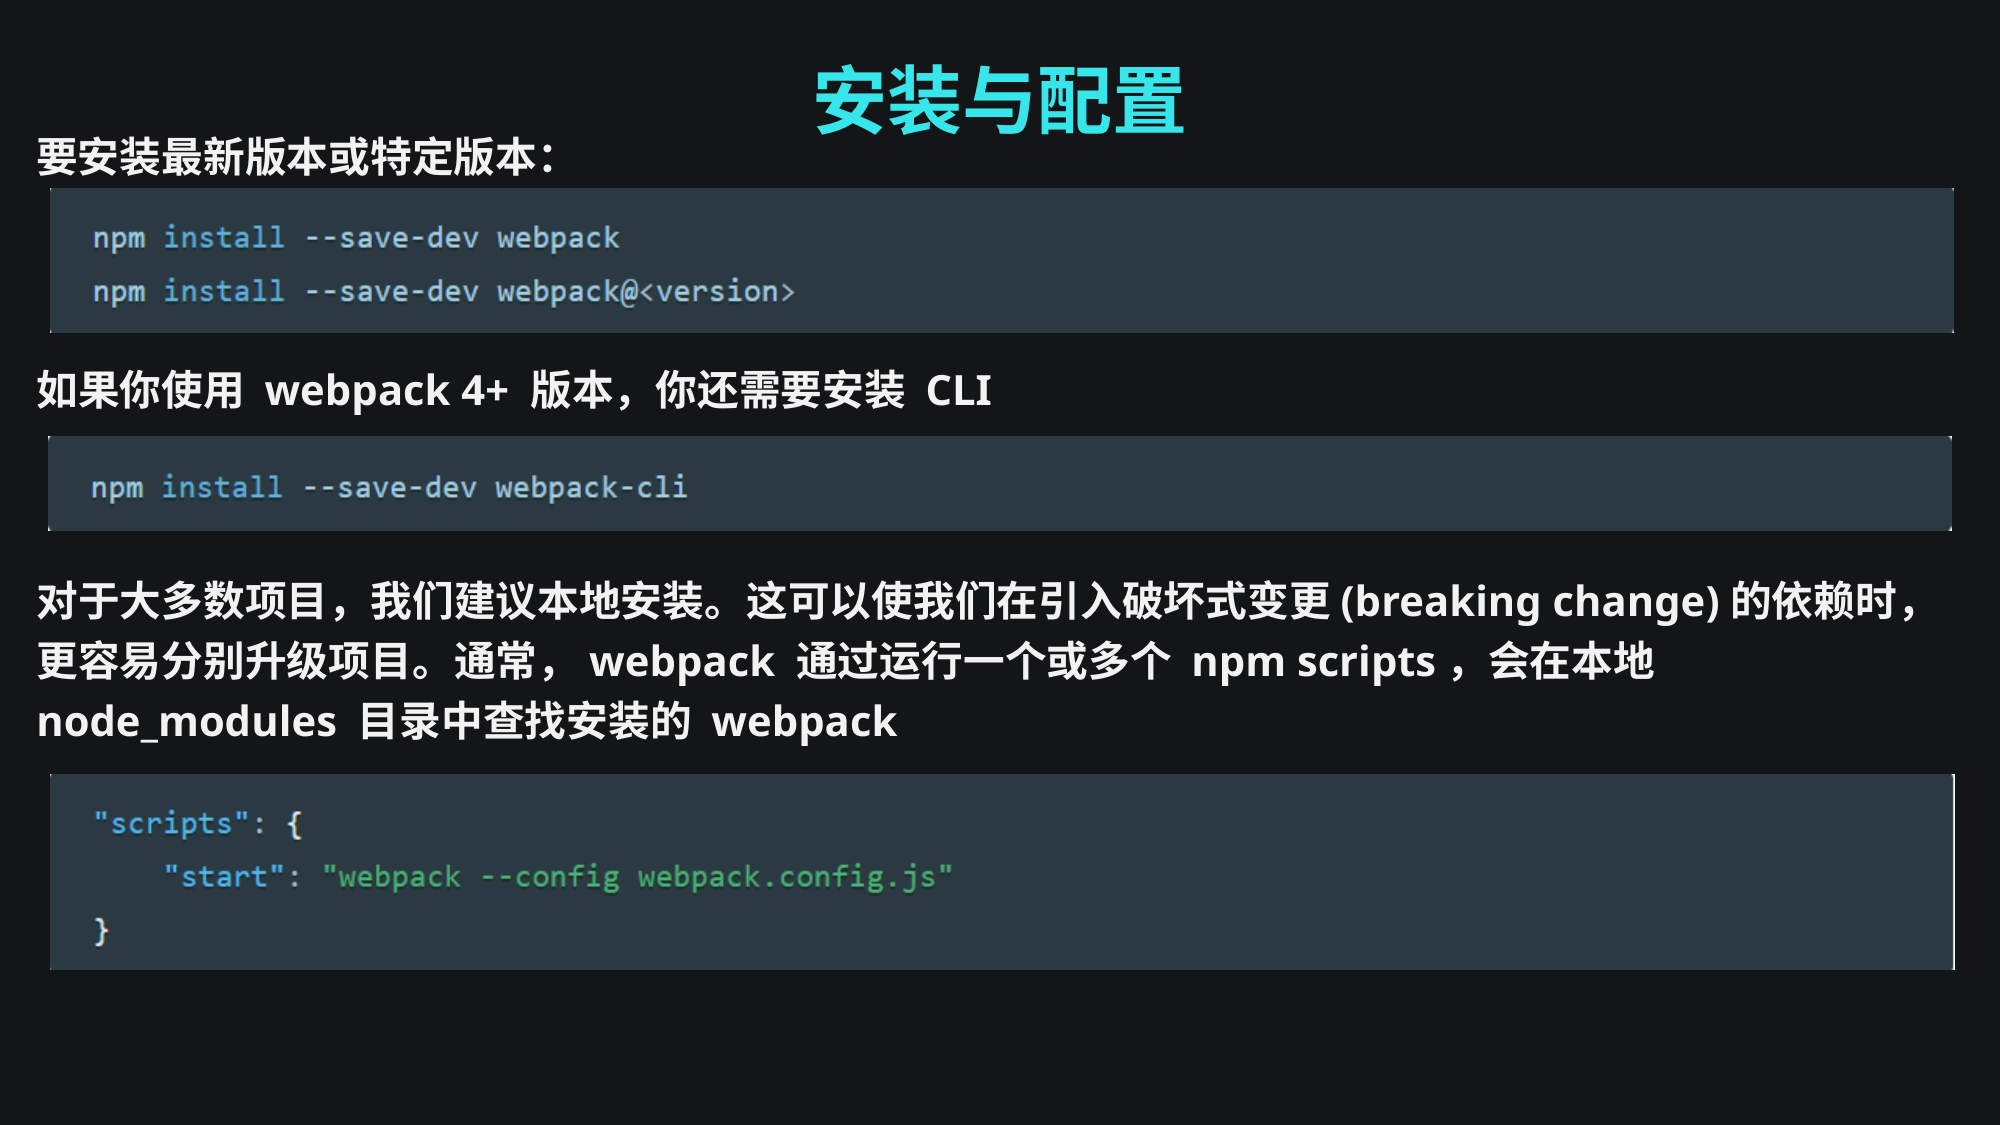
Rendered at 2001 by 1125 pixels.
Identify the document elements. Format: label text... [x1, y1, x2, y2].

text_box 安装与配置 [797, 28, 1203, 151]
picture [49, 188, 1954, 333]
picture [50, 774, 1955, 970]
text_box 如果你使用 webpack 4+ 版本，你还需要安装 CLI [21, 346, 1982, 422]
picture [48, 436, 1952, 531]
text_box 要安装最新版本或特定版本： [21, 113, 1982, 188]
text_box 对于大多数项目，我们建议本地安装。这可以使我们在引入破坏式变更(breaking change)的依赖时，更容易分别升级项目。通常，webpack 通过运行一个或多个 npm scripts，会在本地 node_modules 目录中查找安装的 webpack [21, 557, 1982, 753]
